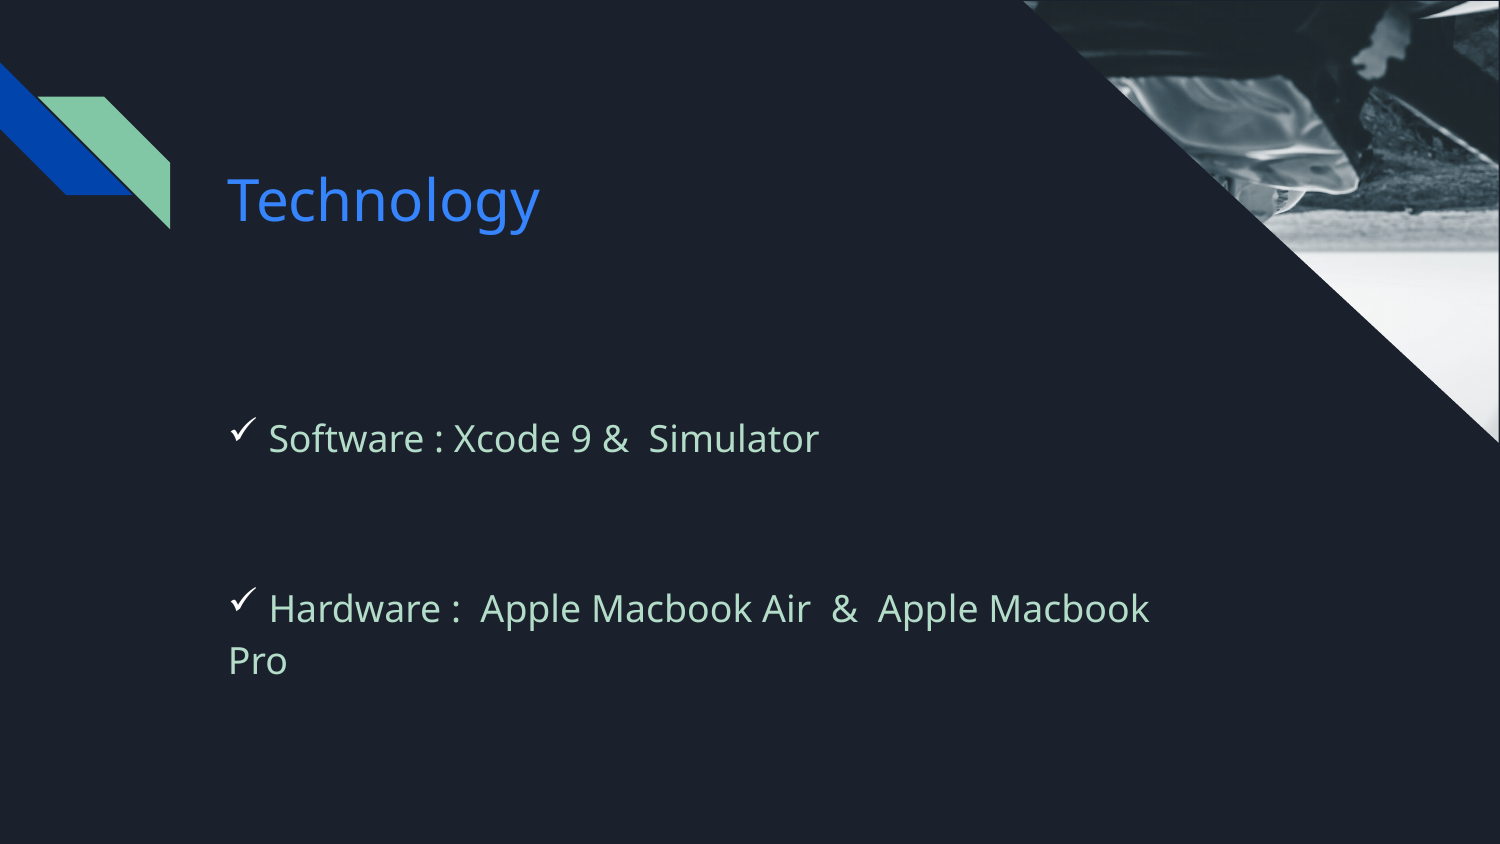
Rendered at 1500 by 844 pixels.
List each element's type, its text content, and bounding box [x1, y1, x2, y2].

list Software : Xcode 9 & Simulator Hardware : Apple Macbook Air & Apple Macbook Pro [212, 257, 1191, 775]
title Technology [212, 138, 1017, 237]
picture [1022, 0, 1499, 443]
